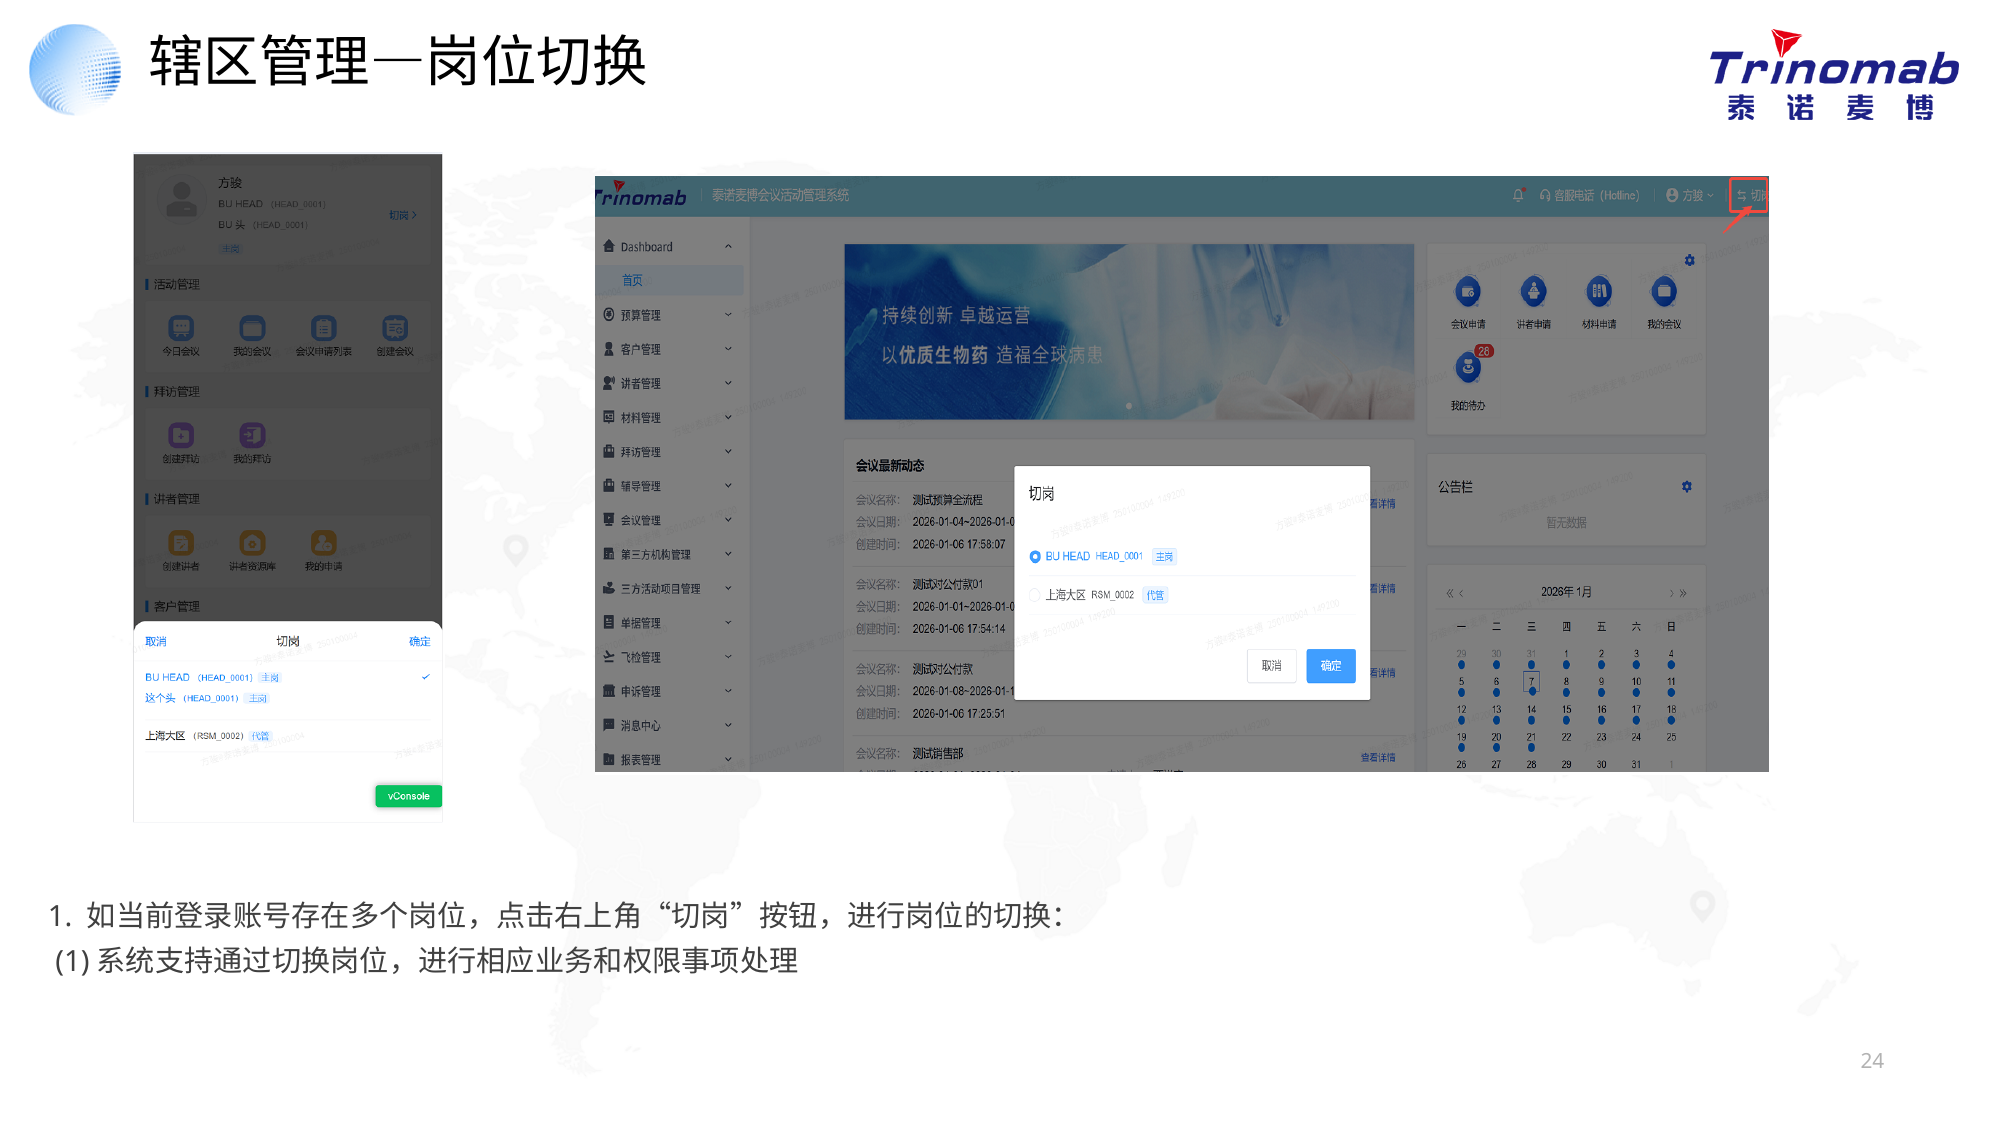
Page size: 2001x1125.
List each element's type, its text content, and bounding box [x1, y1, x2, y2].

picture [29, 24, 121, 116]
text_box 辖区管理—岗位切换 [133, 38, 1546, 89]
picture [595, 175, 1769, 775]
picture [133, 152, 445, 825]
picture [1710, 29, 1959, 120]
text_box 1. 如当前登录账号存在多个岗位，点击右上角“切岗”按钮，进行岗位的切换： (1)系统支持通过切换岗位，进行相应业务和权限事项处理 [43, 888, 1957, 1114]
